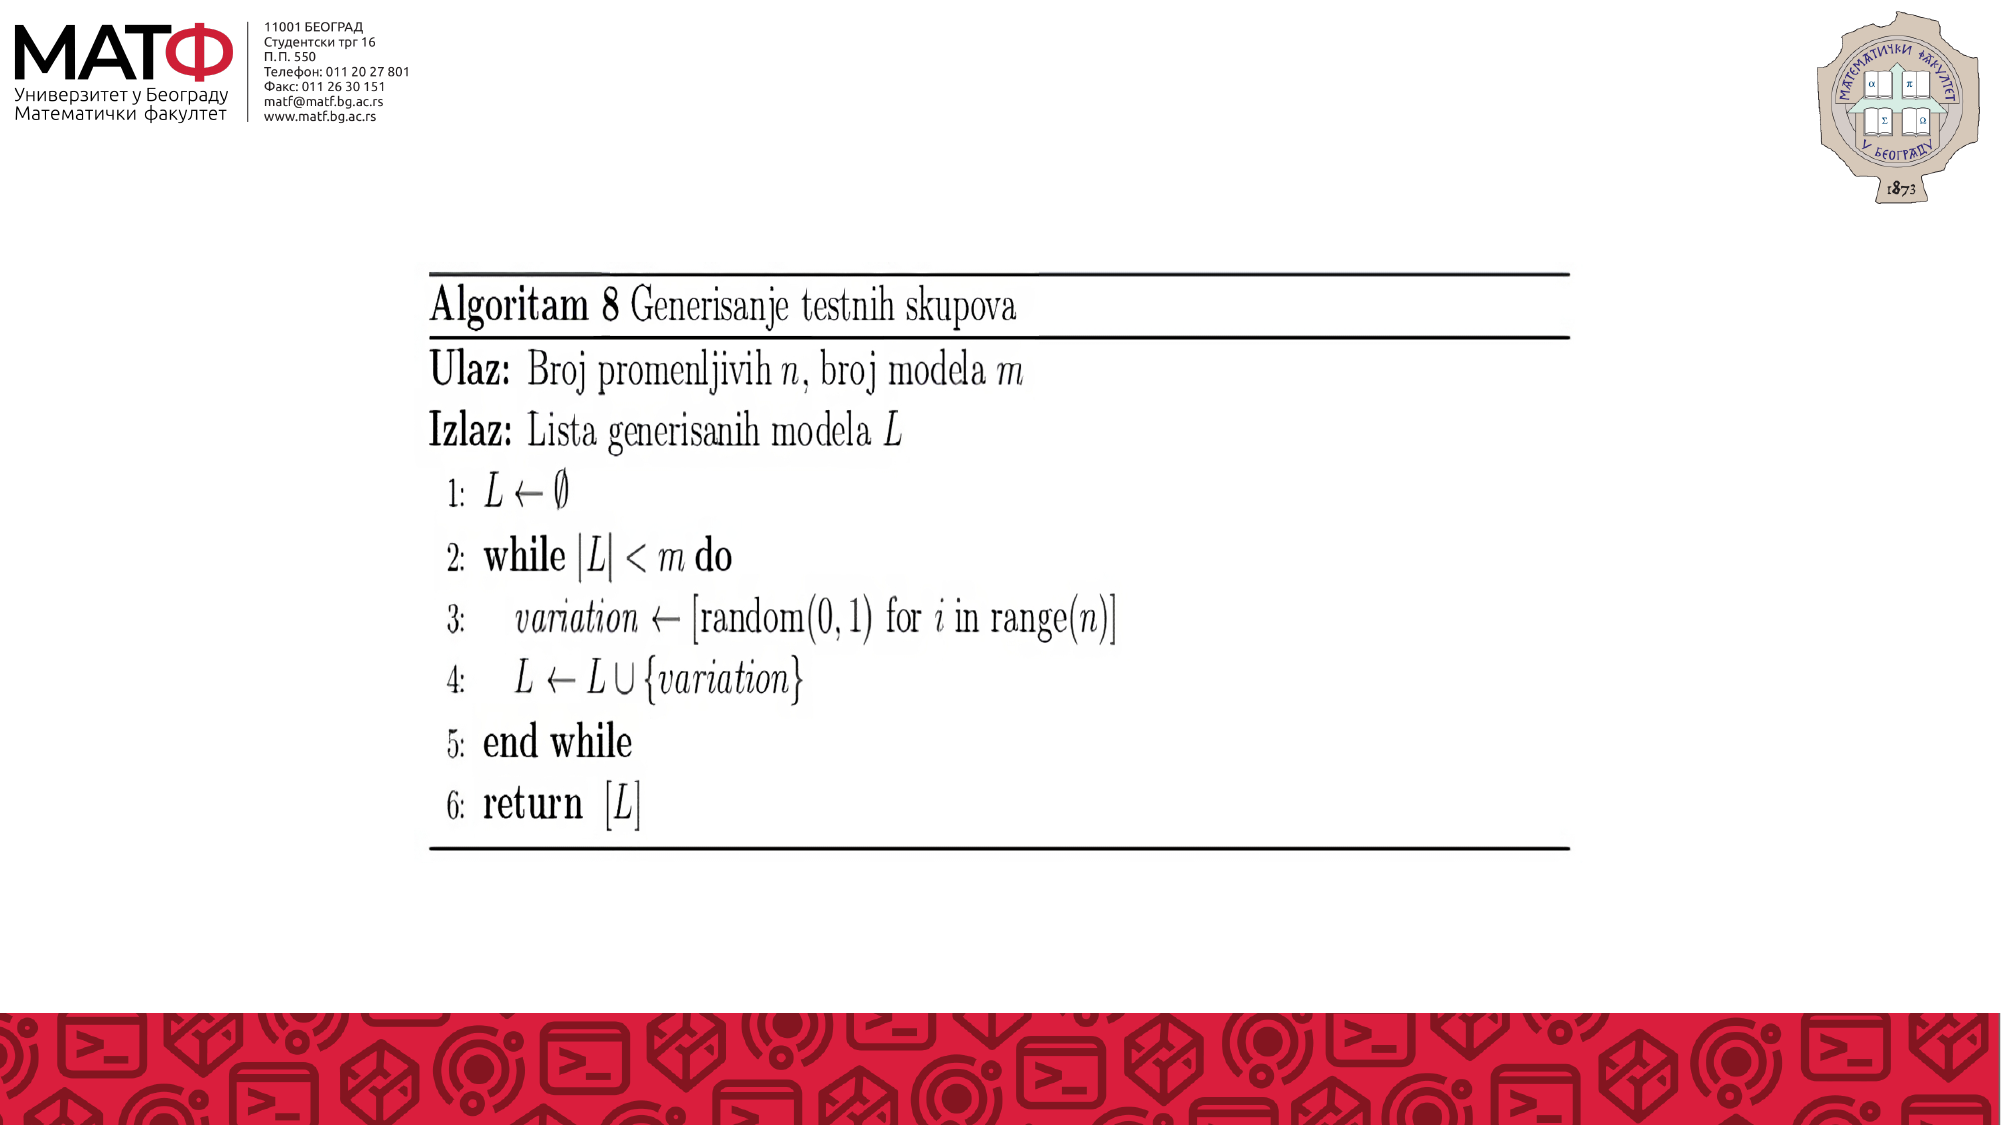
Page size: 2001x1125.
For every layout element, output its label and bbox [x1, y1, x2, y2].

picture [0, 1013, 2001, 1125]
picture [414, 262, 1586, 863]
picture [0, 0, 434, 147]
picture [1801, 0, 1995, 224]
